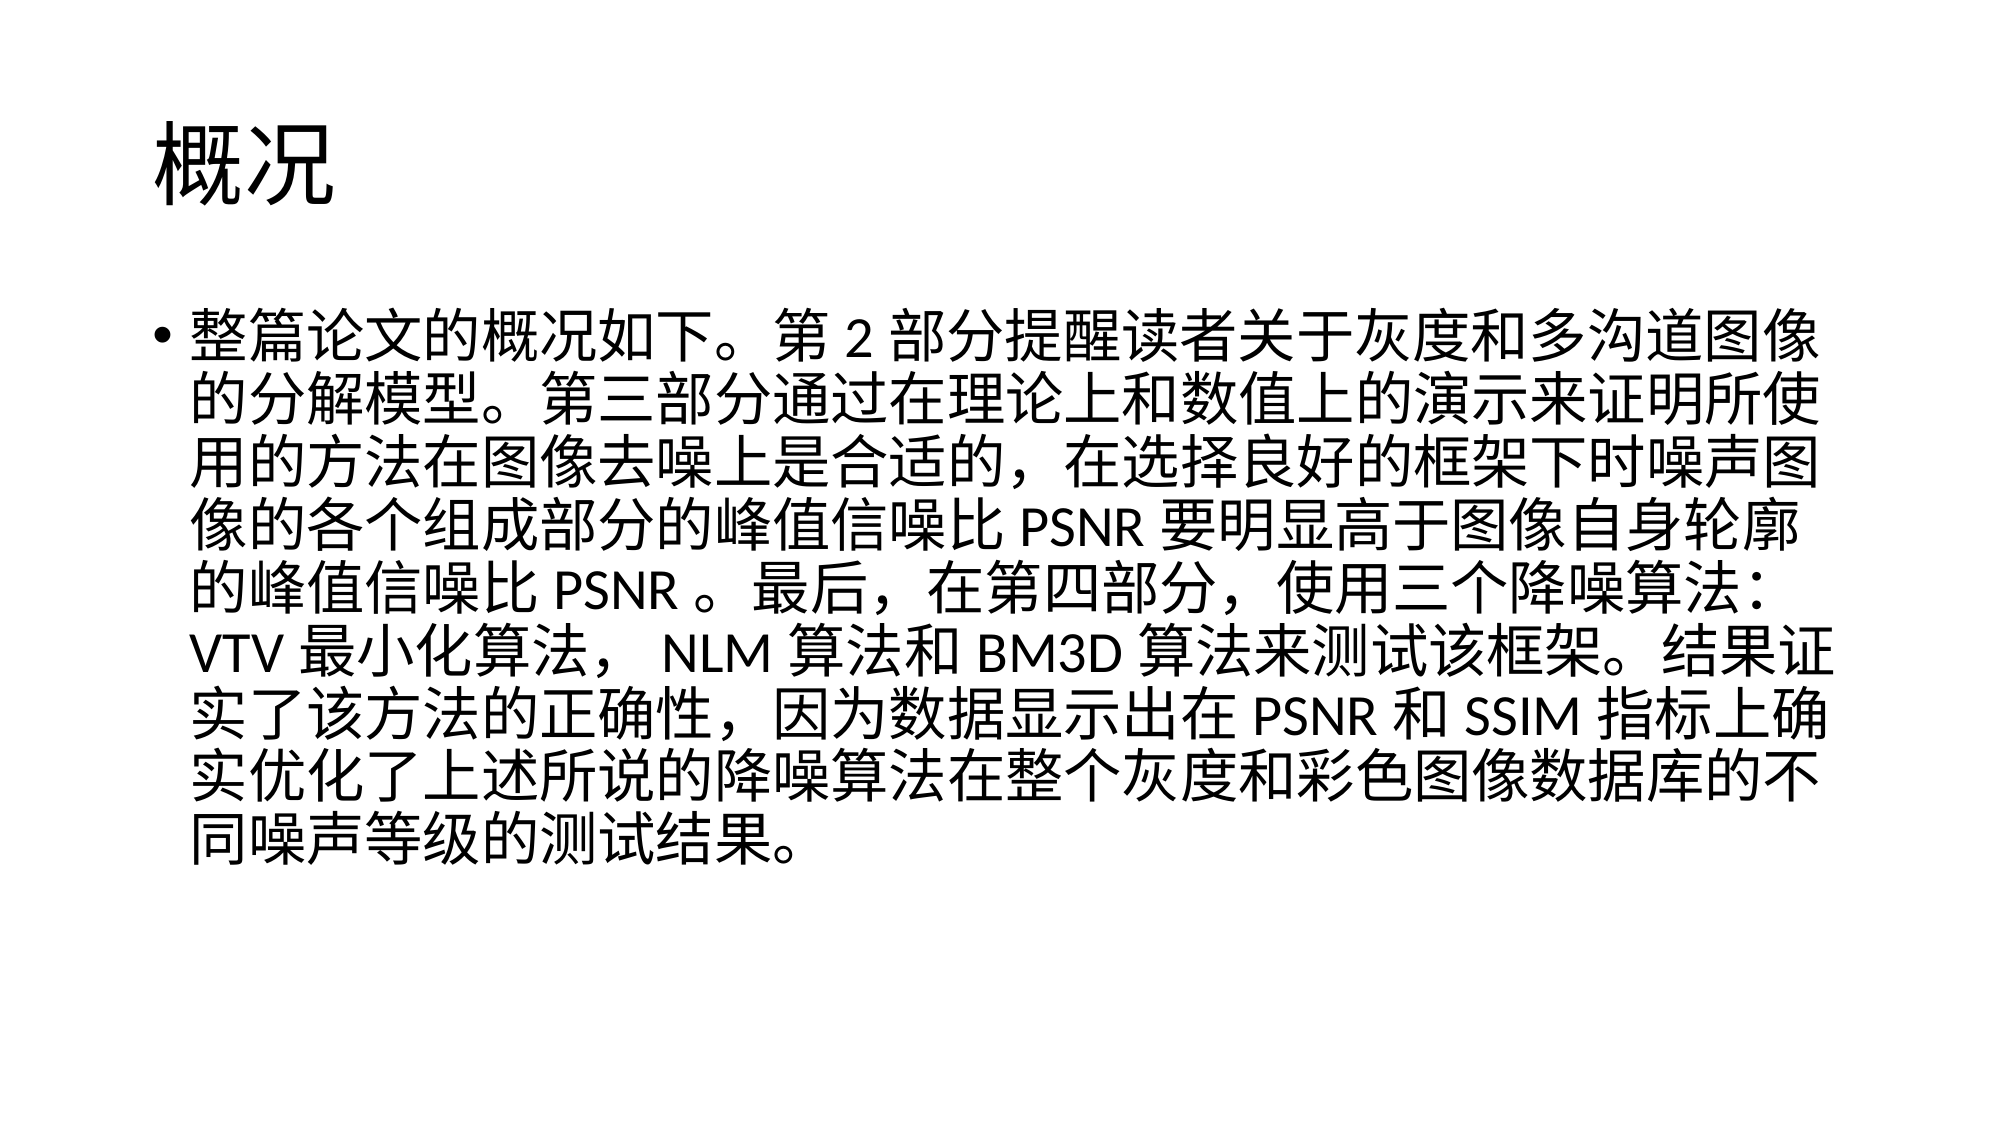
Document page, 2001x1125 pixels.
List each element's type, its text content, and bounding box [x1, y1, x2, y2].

title 概况 [137, 59, 1863, 278]
list 整篇论文的概况如下。第2部分提醒读者关于灰度和多沟道图像的分解模型。第三部分通过在理论上和数值上的演示来证明所使用的方法在图像去噪上是合适的，在选择良好的框架下时噪声图像的各个组成部分的峰值信噪比PSNR要明显高于图像自身轮廓的峰值信噪比PSNR。最后，在第四部分，使用三个降噪算法：VTV最小化算法，NLM算法和BM3D算法来测试该框架。结果证实了该方法的正确性，因为数据显示出在PSNR和SSIM指标上确实优化了上述所说的降噪算法在整个灰度和彩色图像数据库的不同噪声等级的测试结果。 [137, 299, 1863, 1014]
